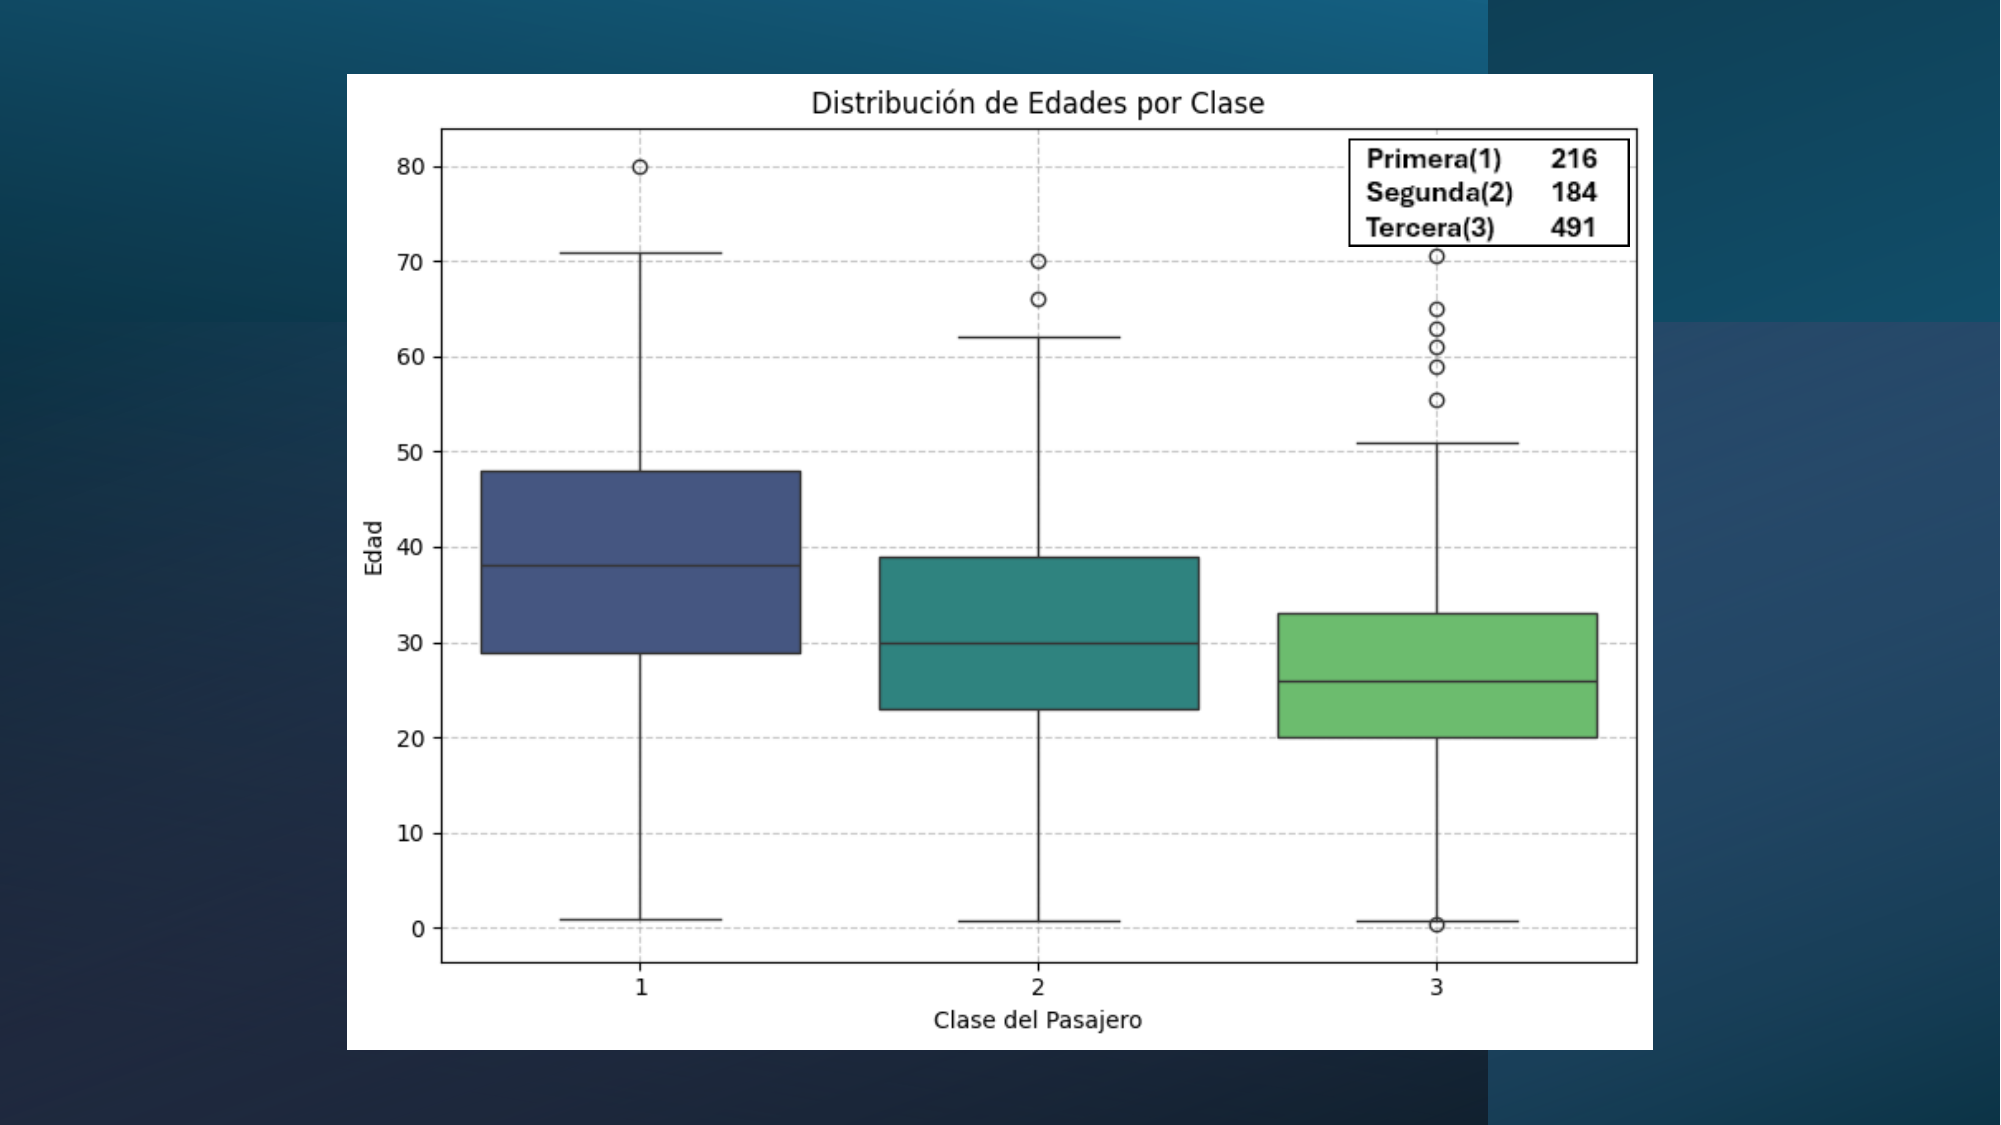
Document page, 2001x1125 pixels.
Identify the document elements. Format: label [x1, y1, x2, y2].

text_box [1489, 0, 2000, 321]
text_box [0, 0, 1489, 321]
text_box [0, 321, 2000, 1125]
picture [347, 74, 1653, 1051]
